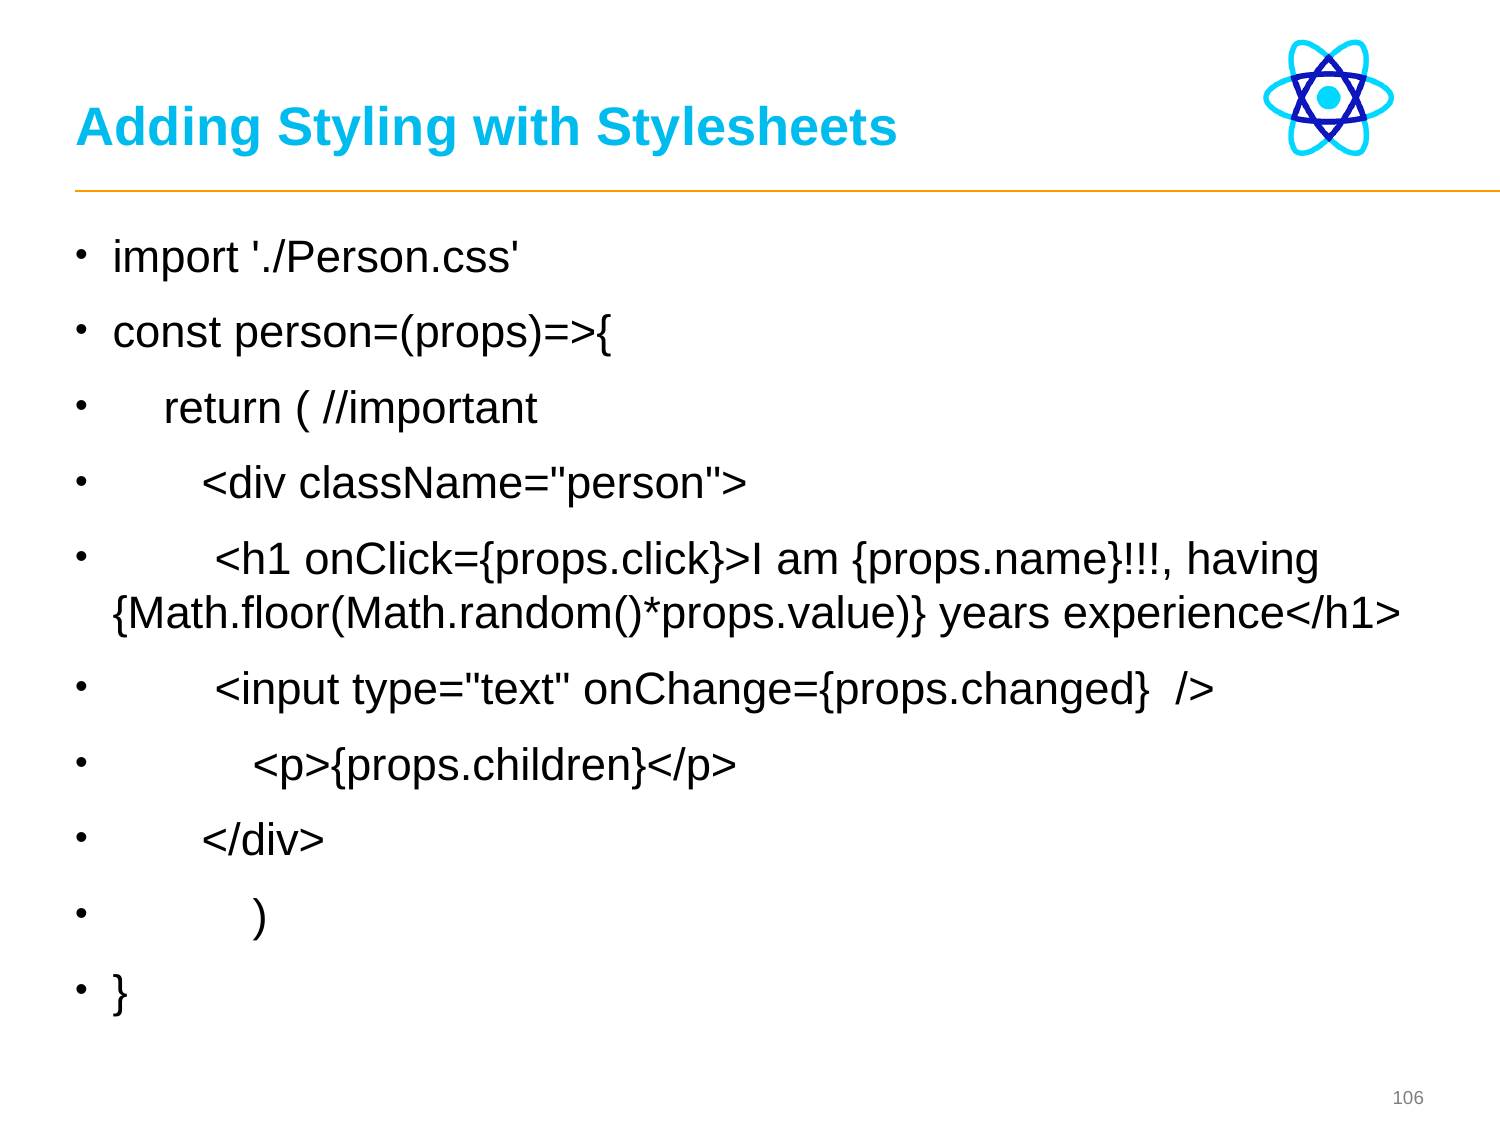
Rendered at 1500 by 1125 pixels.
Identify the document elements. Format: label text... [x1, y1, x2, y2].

list import './Person.css' const person=(props)=>{ return ( //important <div className="person"> <h1 onClick={props.click}>I am {props.name}!!!, having {Math.floor(Math.random()*props.value)} years experience</h1> <input type="text" onChange={props.changed} /> <p>{props.children}</p> </div> ) } [75, 226, 1425, 1018]
title Adding Styling with Stylesheets [75, 27, 1422, 157]
